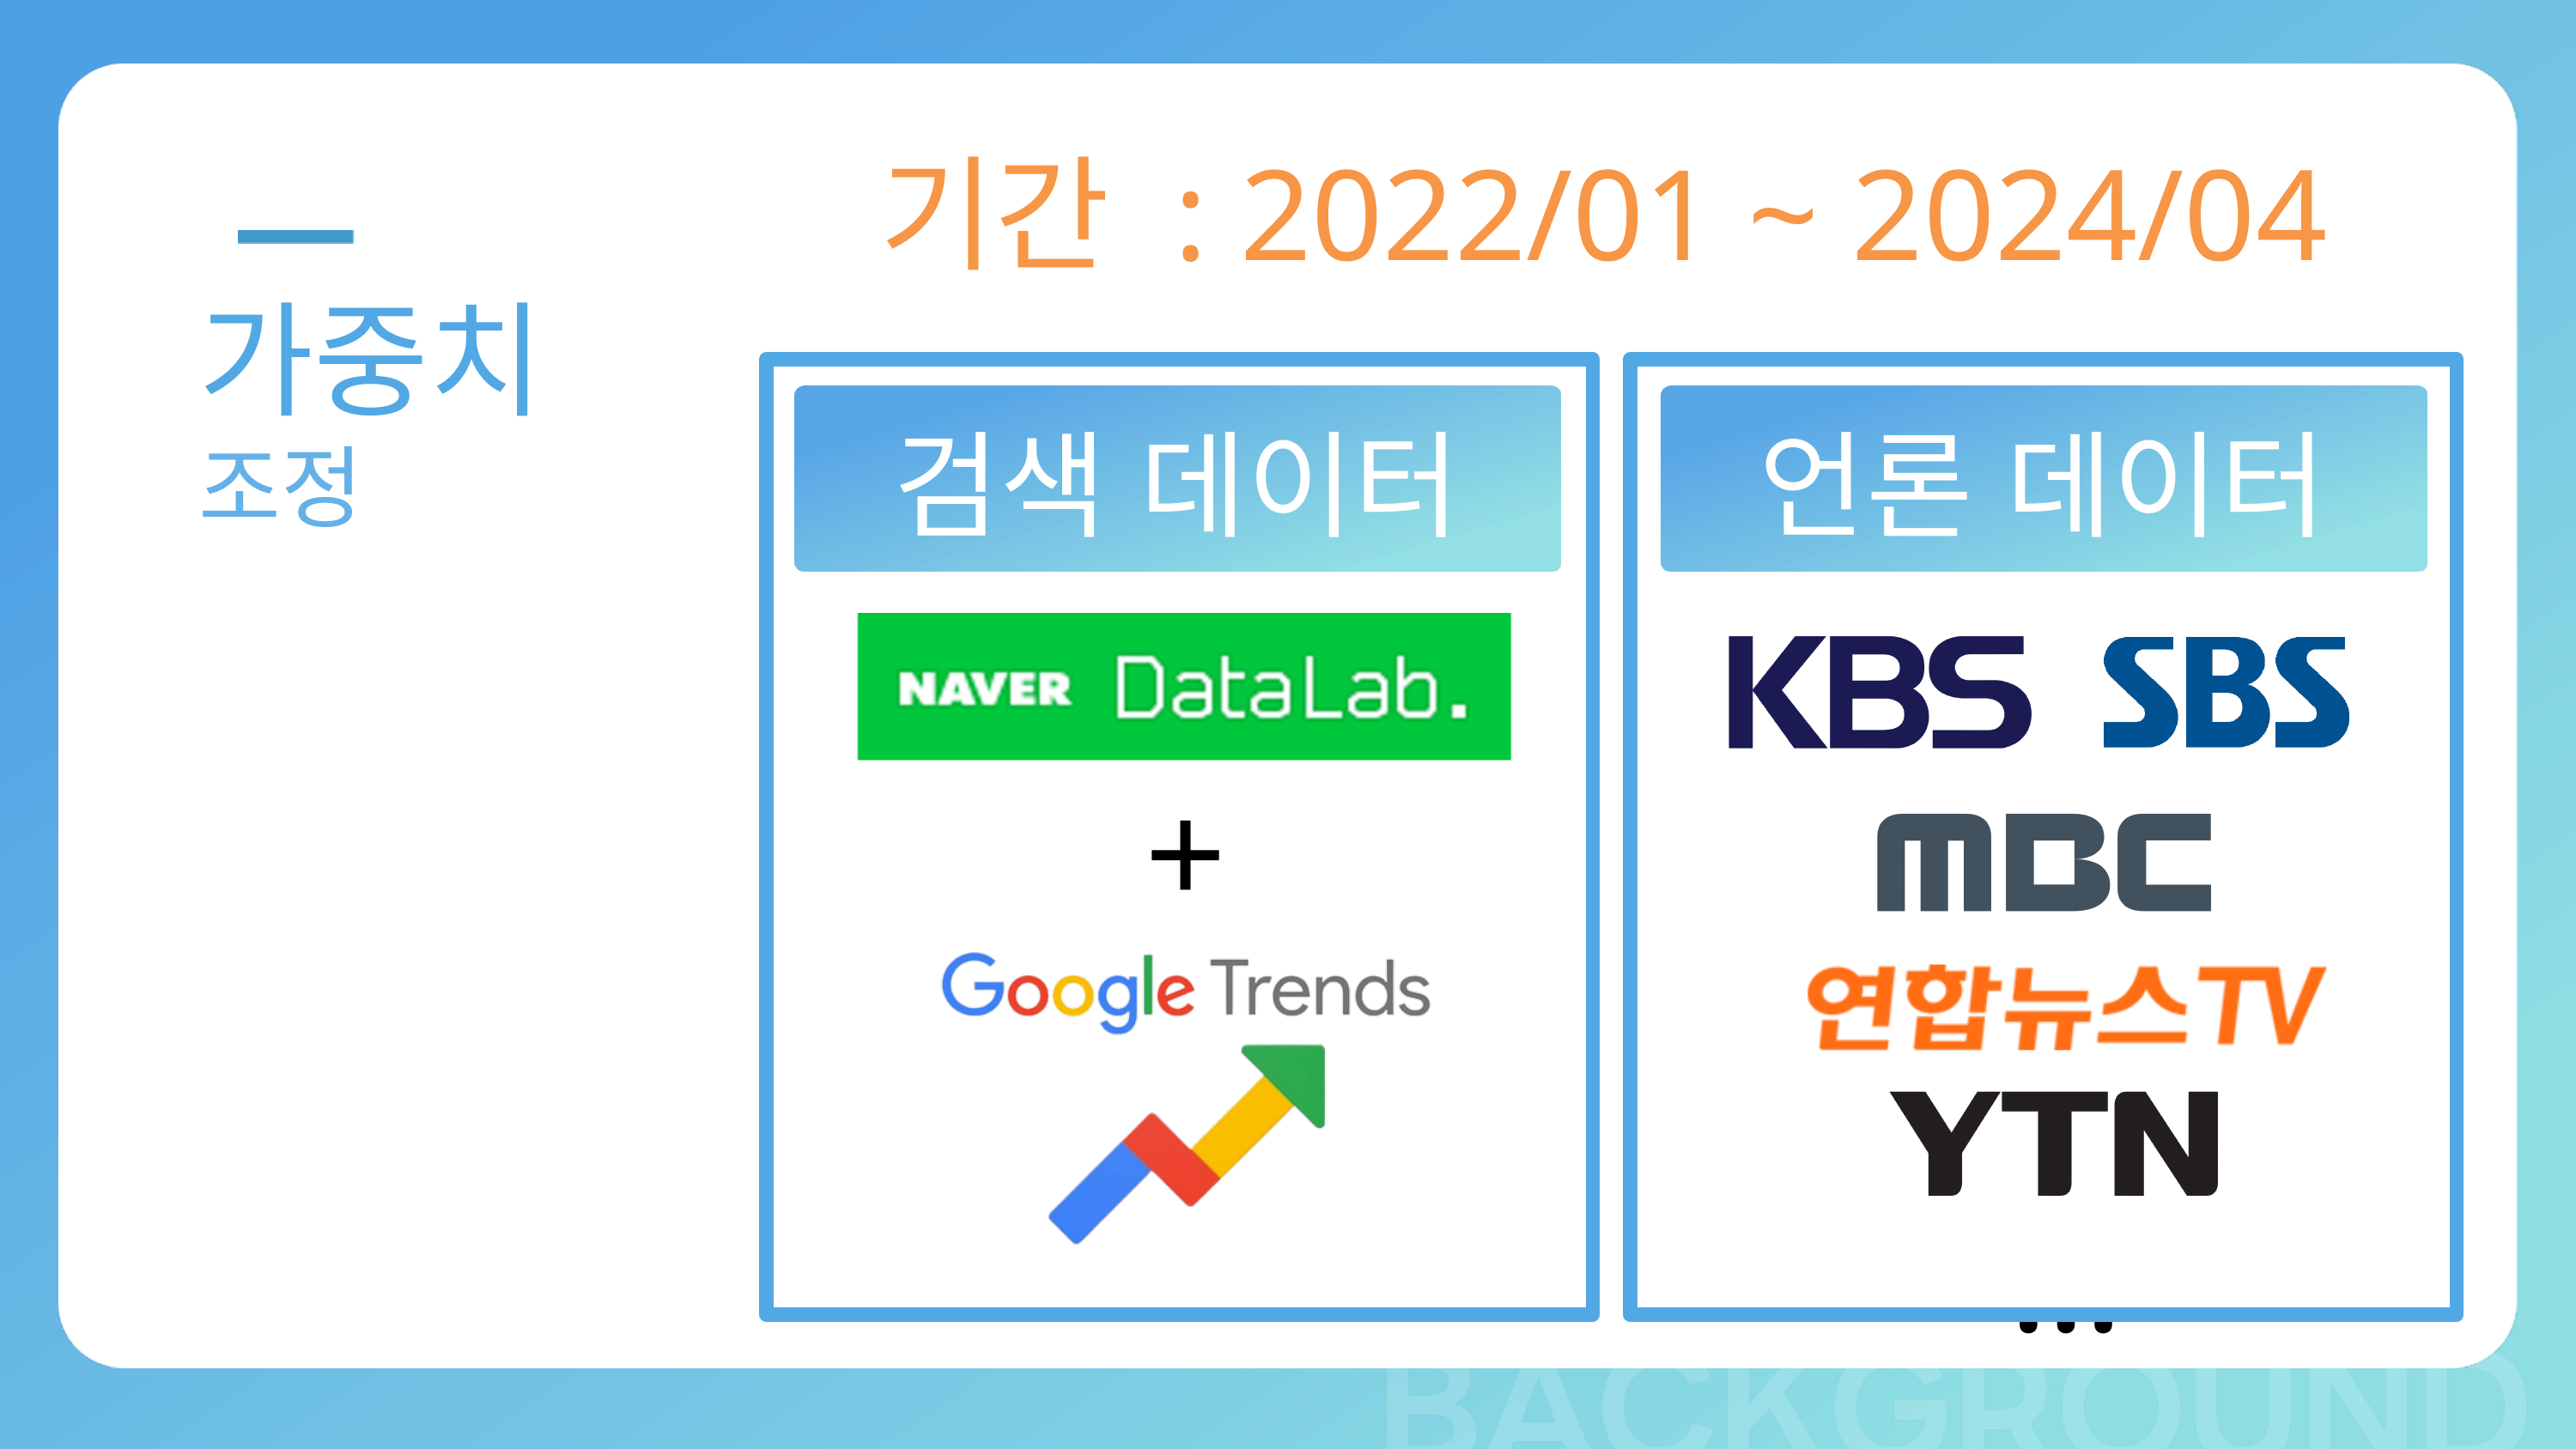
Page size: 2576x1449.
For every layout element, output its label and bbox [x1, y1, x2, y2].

picture [0, 0, 2576, 1449]
text_box [1645, 385, 2441, 572]
text_box [780, 385, 1575, 572]
